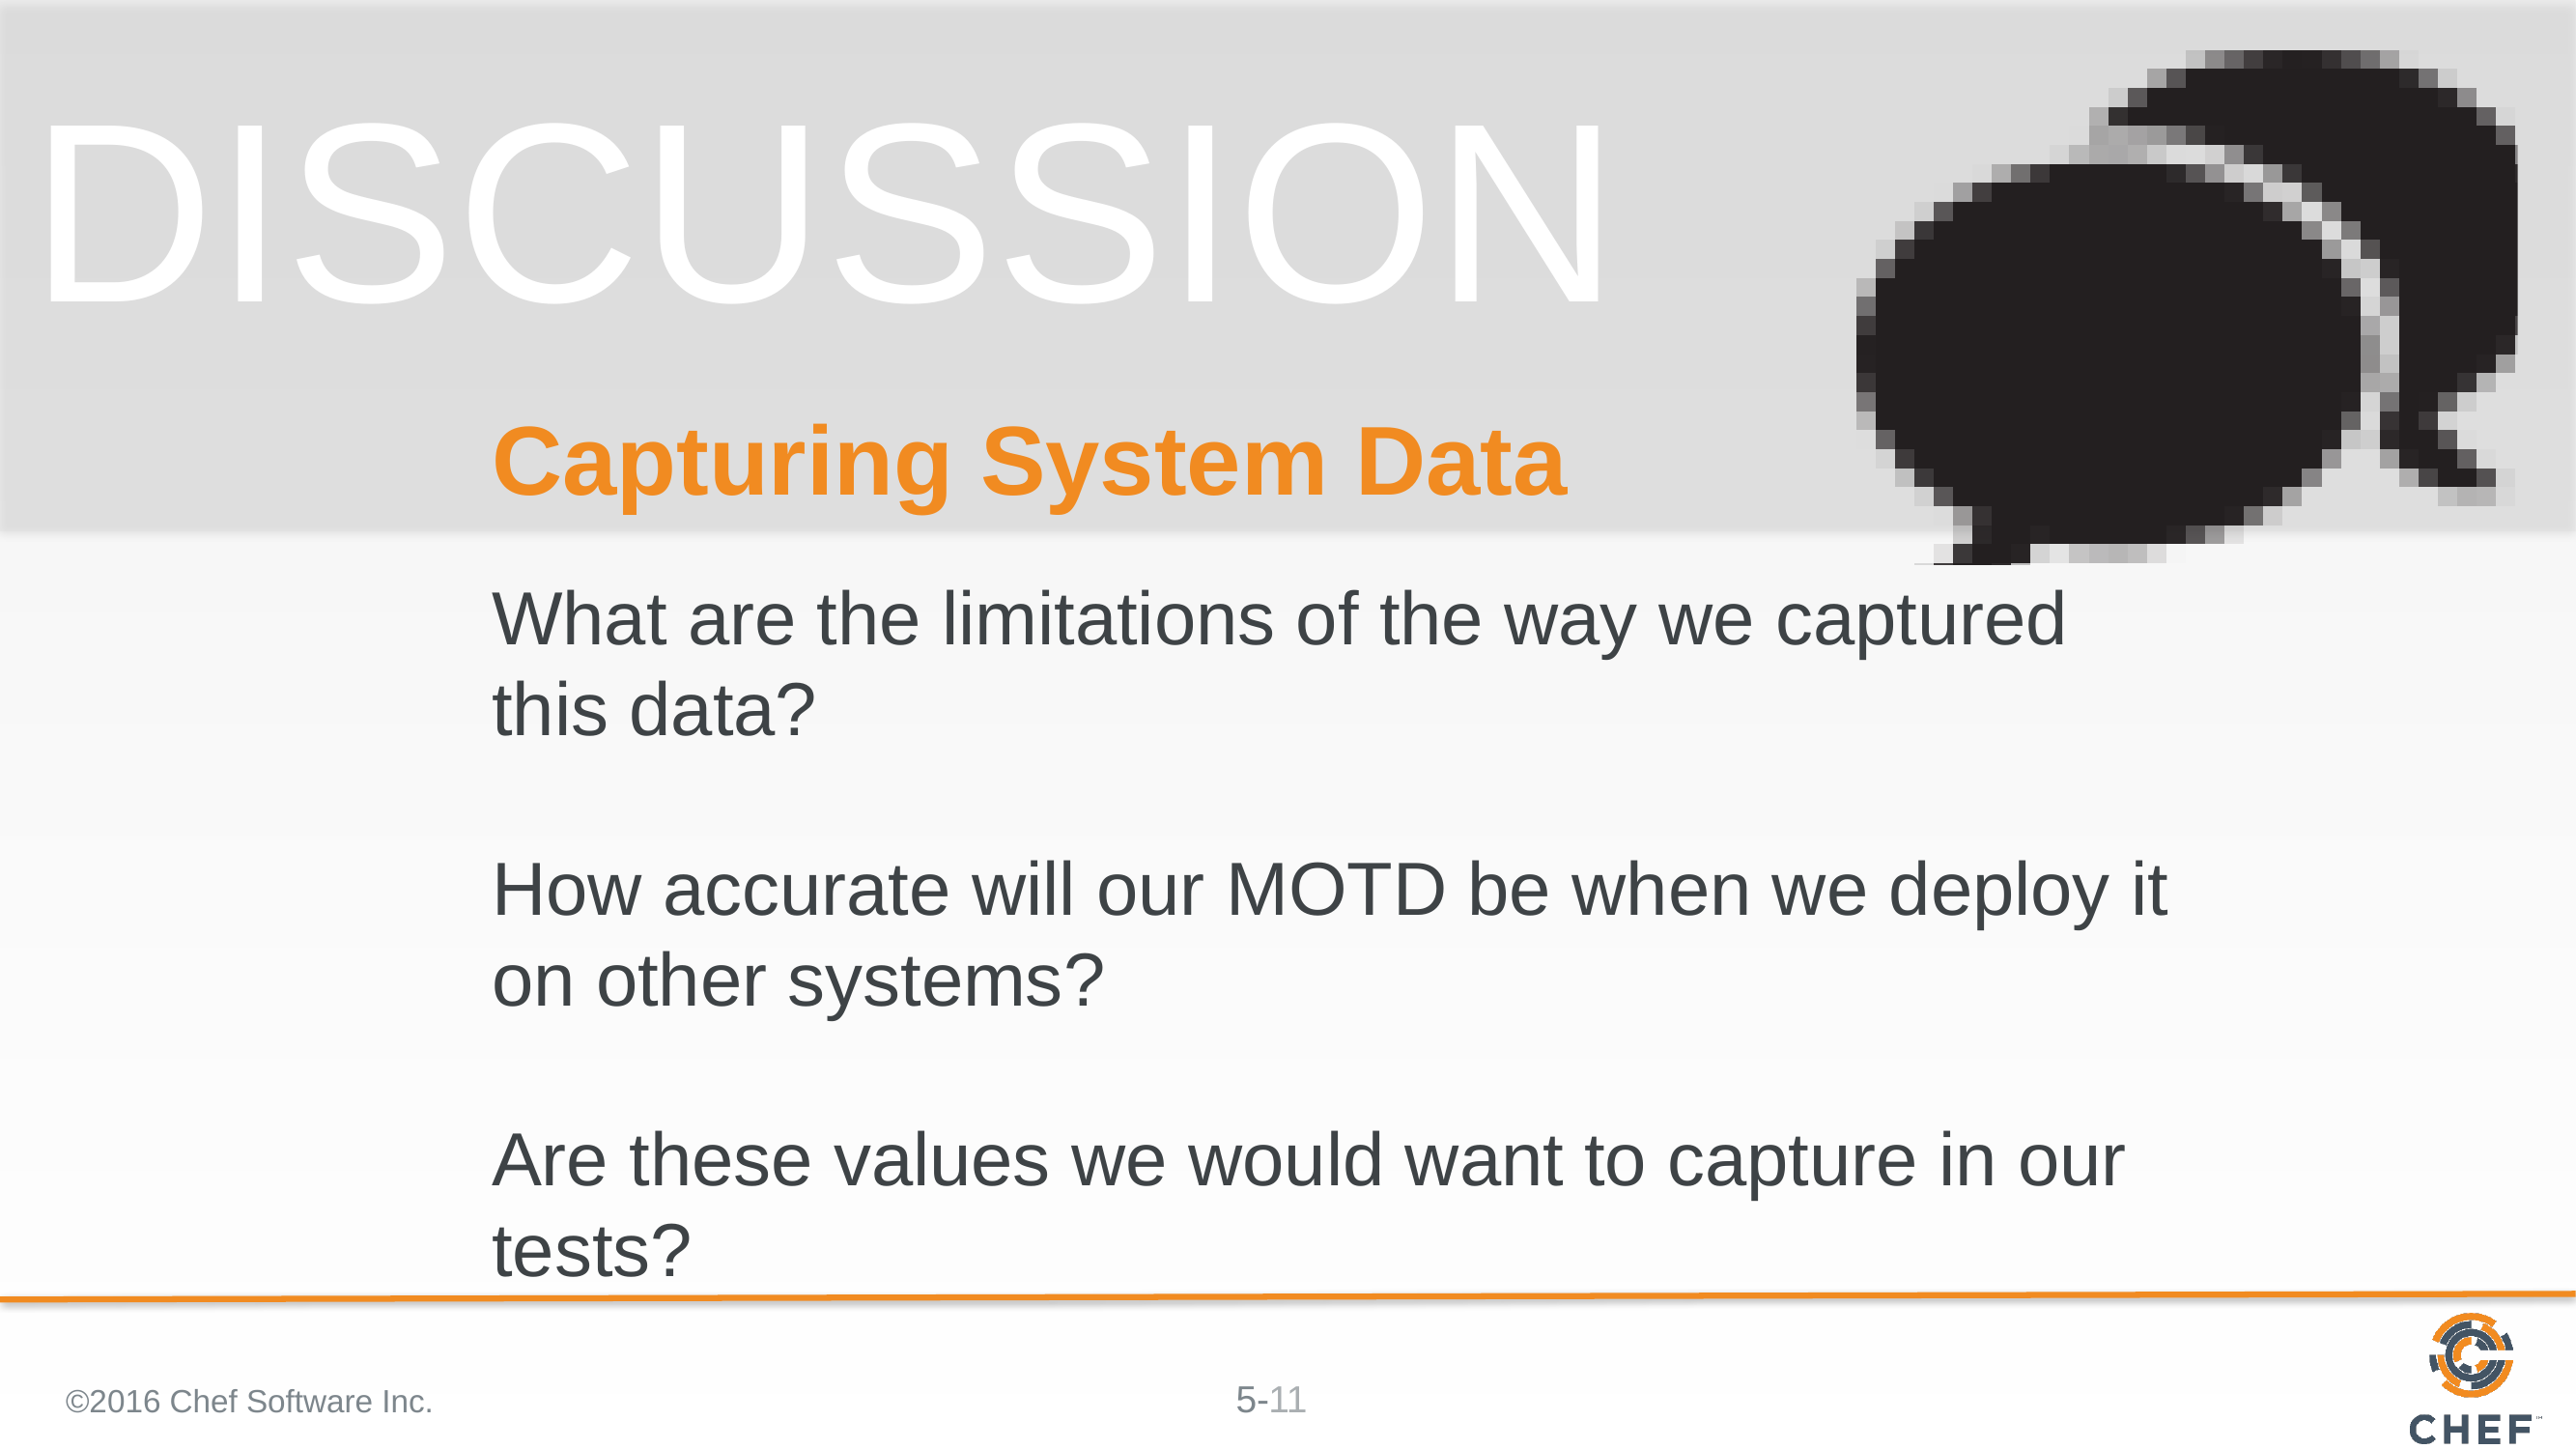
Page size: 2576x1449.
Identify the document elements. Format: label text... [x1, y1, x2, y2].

subtitle What are the limitations of the way we captured this data? How accurate will our MOTD be when we deploy it on other systems? Are these values we would want to capture in our tests? [477, 554, 2217, 1021]
slide_number 11 [998, 1359, 1578, 1437]
title Capturing System Data [477, 395, 2217, 531]
footer ©2016 Chef Software Inc. [51, 1359, 952, 1440]
picture [2399, 1297, 2550, 1449]
